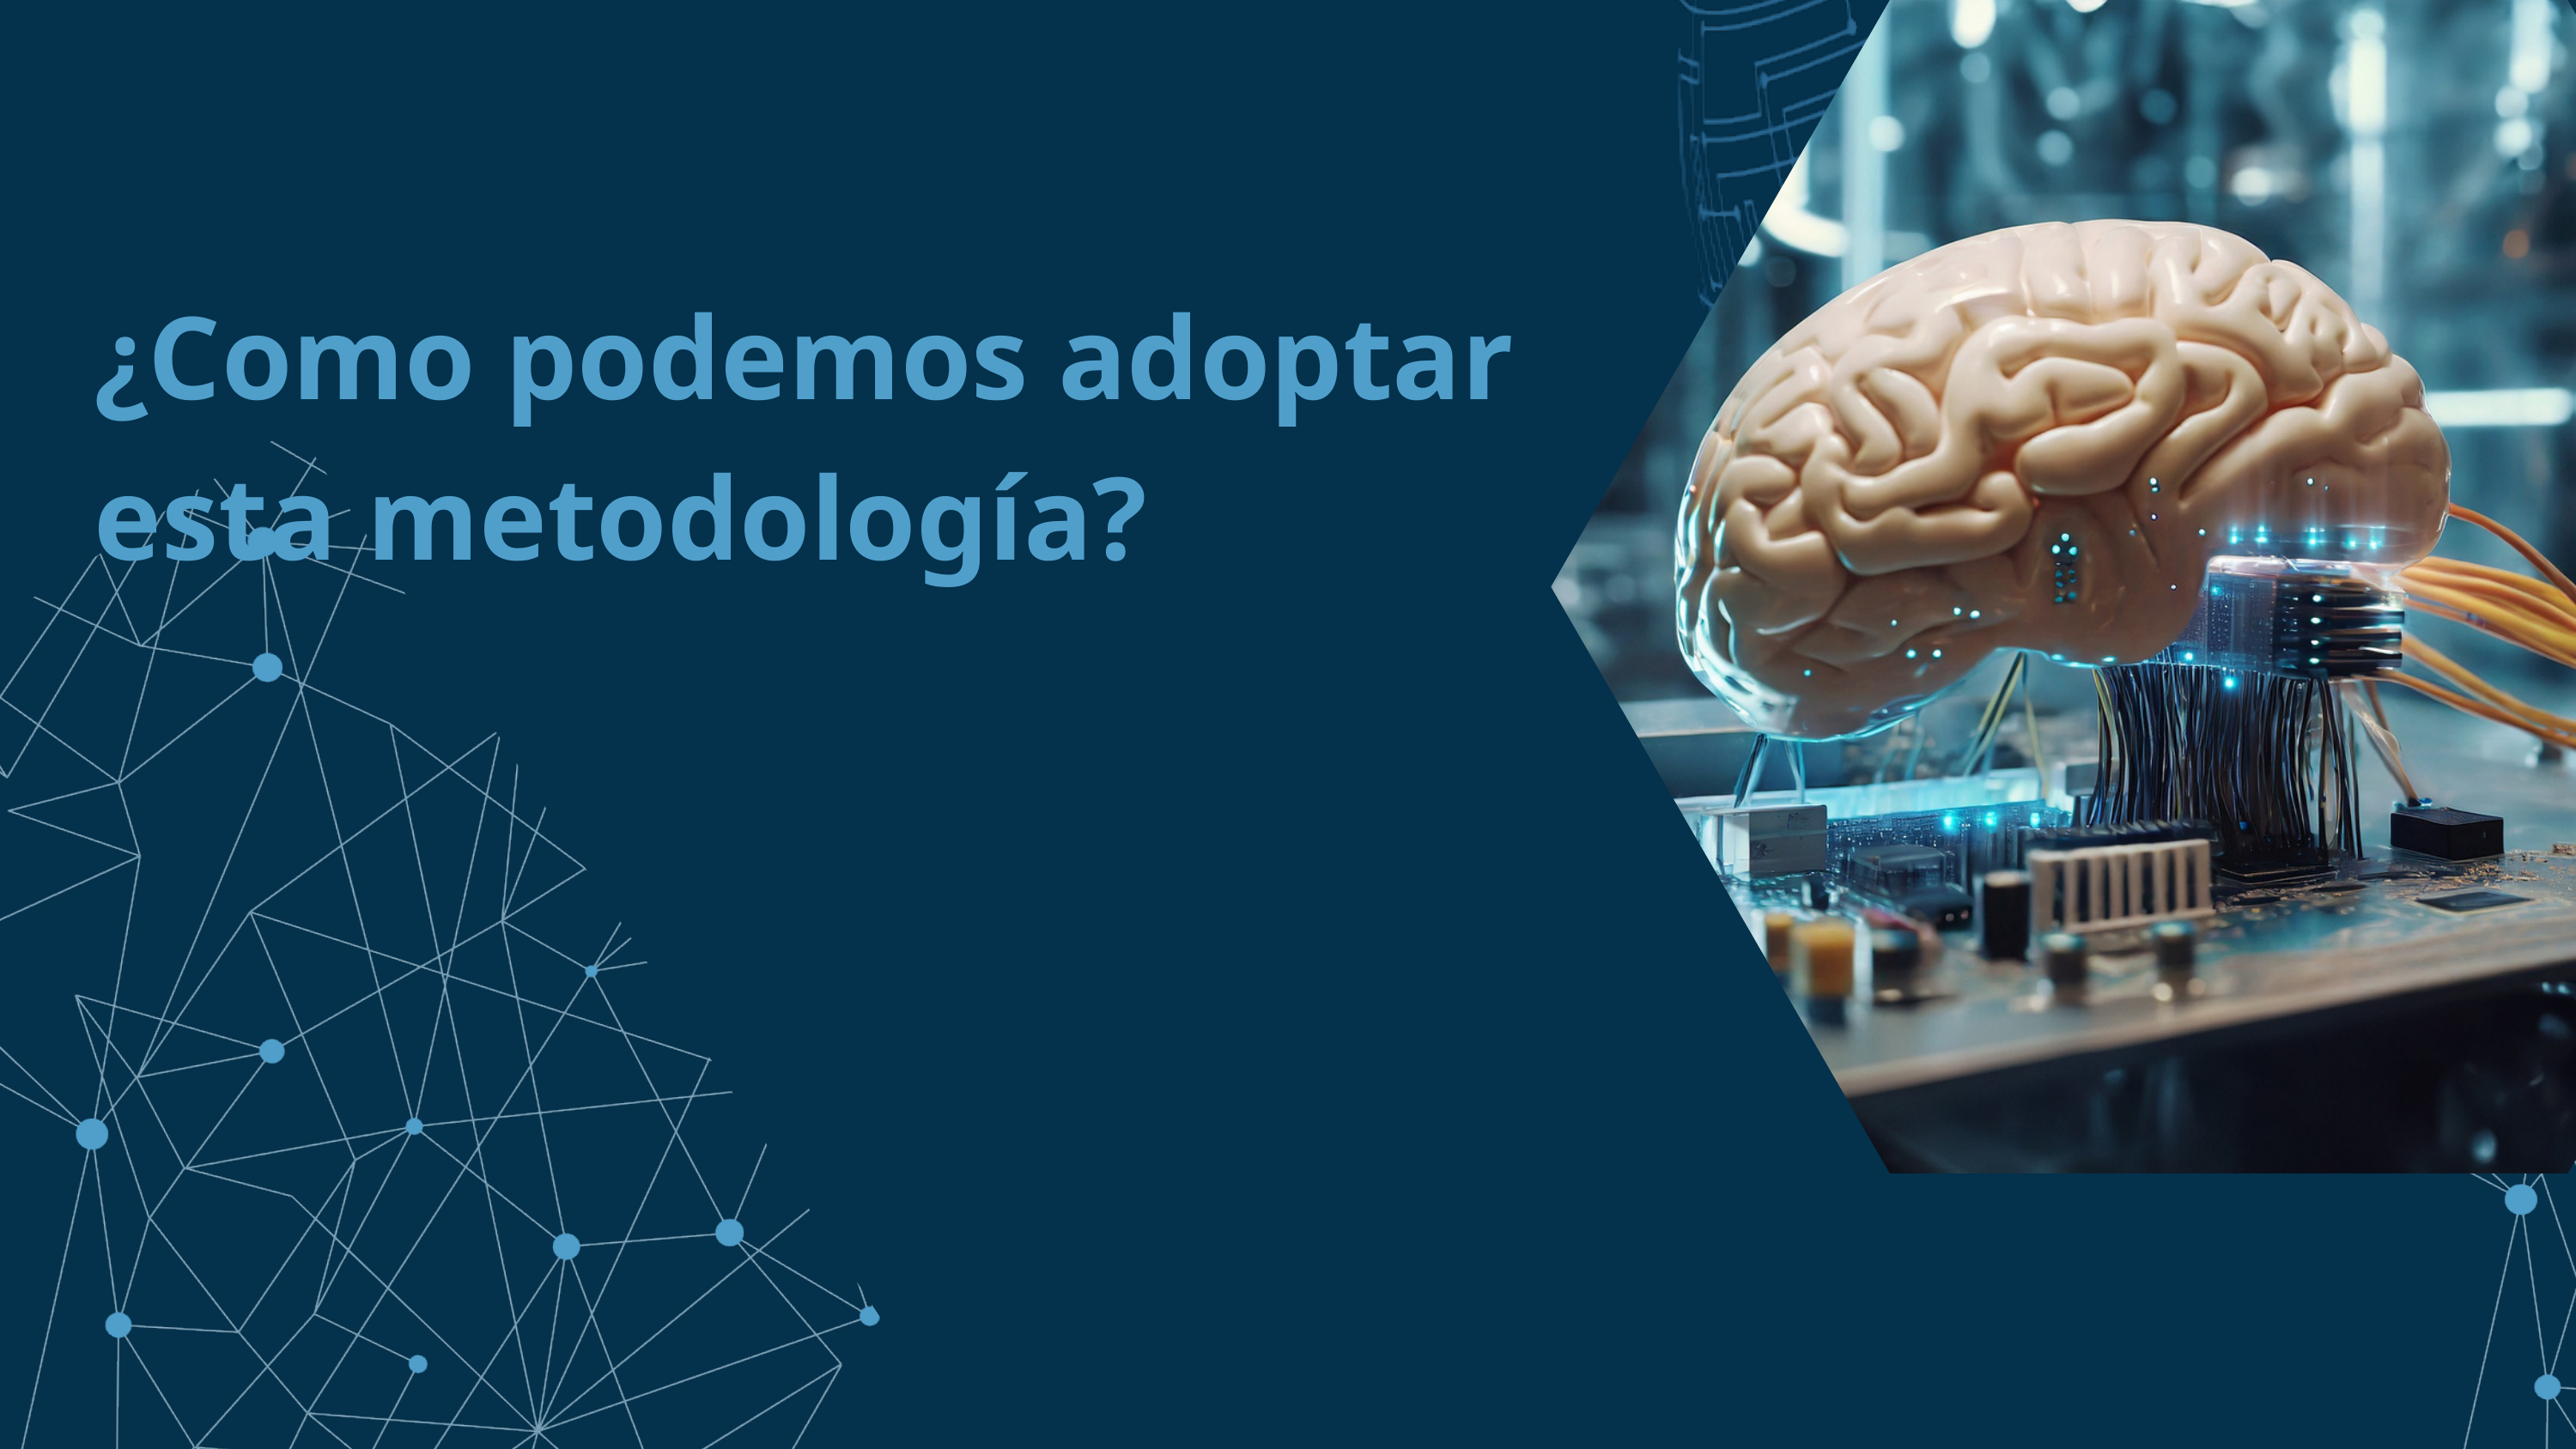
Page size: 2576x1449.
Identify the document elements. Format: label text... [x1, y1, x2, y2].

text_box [1550, 0, 2576, 1174]
text_box [1796, 1182, 2576, 1449]
text_box ¿Como podemos adoptar esta metodología? [94, 262, 1545, 584]
text_box [0, 557, 954, 1449]
